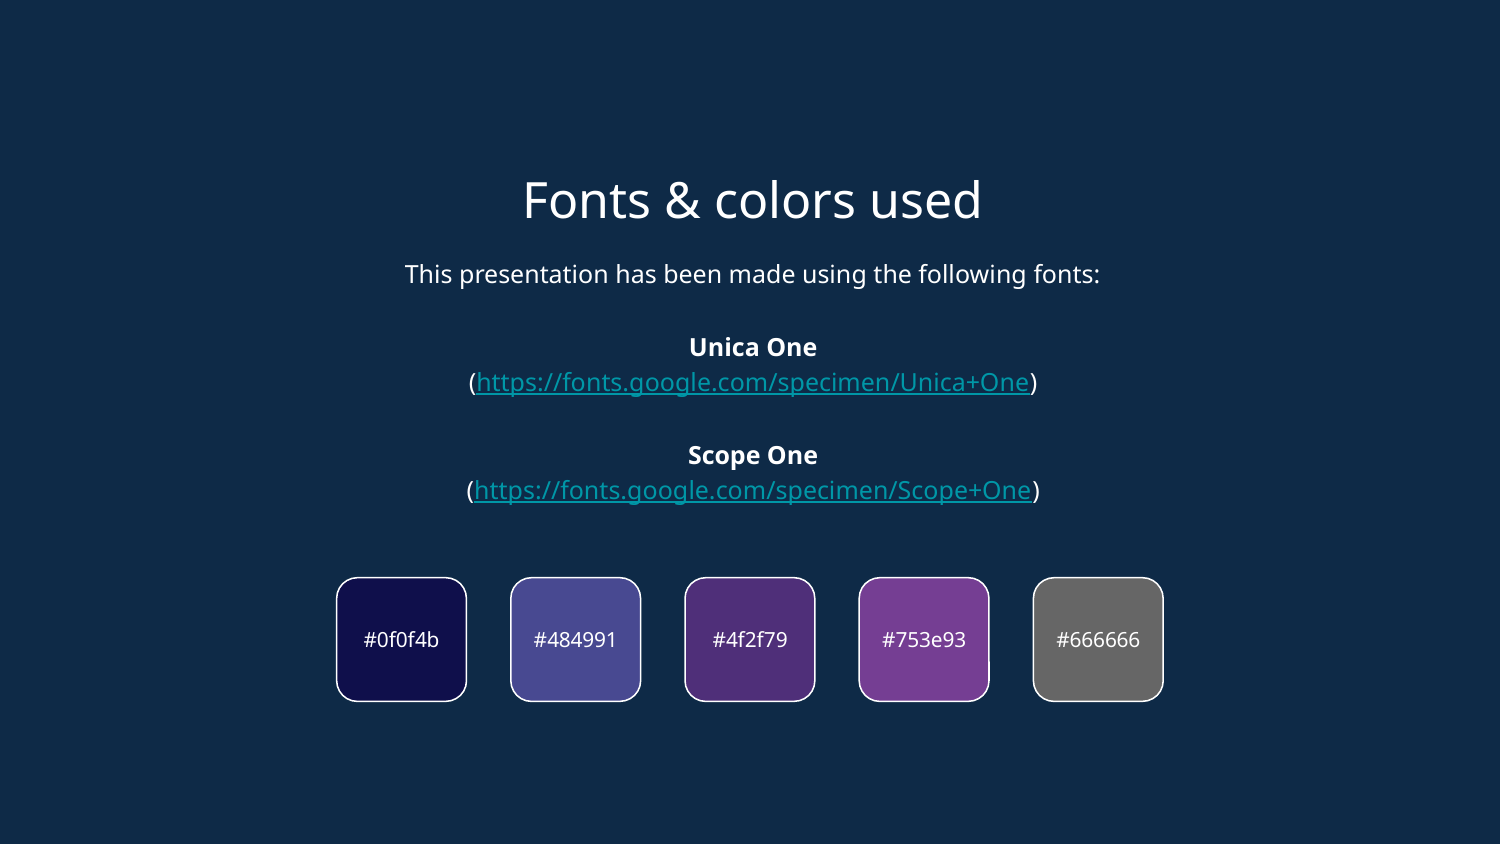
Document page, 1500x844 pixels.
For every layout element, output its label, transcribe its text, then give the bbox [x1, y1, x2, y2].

title Fonts & colors used [175, 153, 1332, 233]
list This presentation has been made using the following fonts: [175, 239, 1332, 312]
list Unica One (https://fonts.google.com/specimen/Unica+One) Scope One (https://fonts.google.com/specimen/Scope+One) [175, 314, 1332, 521]
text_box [336, 577, 1164, 702]
